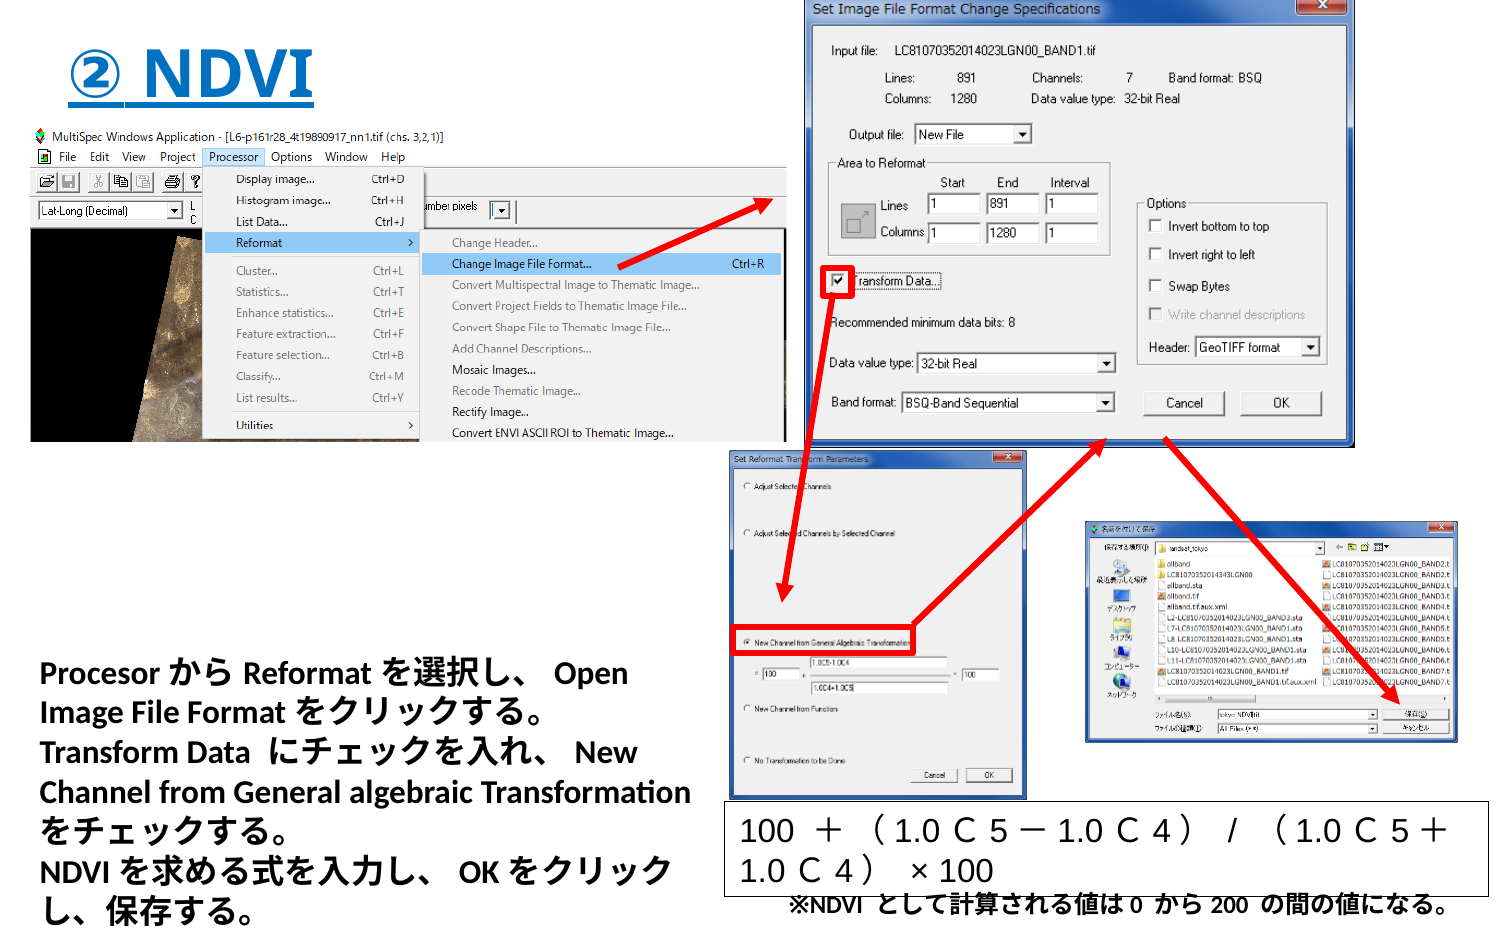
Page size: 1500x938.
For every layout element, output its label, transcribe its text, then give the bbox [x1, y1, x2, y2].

text_box ※NDVI として計算される値は0 から200 の間の値になる。 [773, 881, 1458, 938]
picture [804, 0, 1355, 448]
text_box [618, 198, 774, 268]
picture [29, 119, 787, 442]
picture [1085, 521, 1458, 743]
text_box ProcesorからReformatを選択し、Open Image File Formatをクリックする。 Transform Data にチェックを入れ、New Channel from General algebraic Transformation をチェックする。 NDVIを求める式を入力し、OKをクリックし、保存する。 [24, 643, 709, 938]
picture [729, 450, 1027, 800]
title ② NDVI [52, 34, 804, 118]
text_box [781, 292, 834, 603]
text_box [913, 437, 1107, 625]
text_box 100 ＋ （1.0Ｃ5－1.0Ｃ4） / （1.0Ｃ5＋1.0Ｃ4） × 100 [724, 801, 1489, 897]
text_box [1164, 437, 1400, 705]
